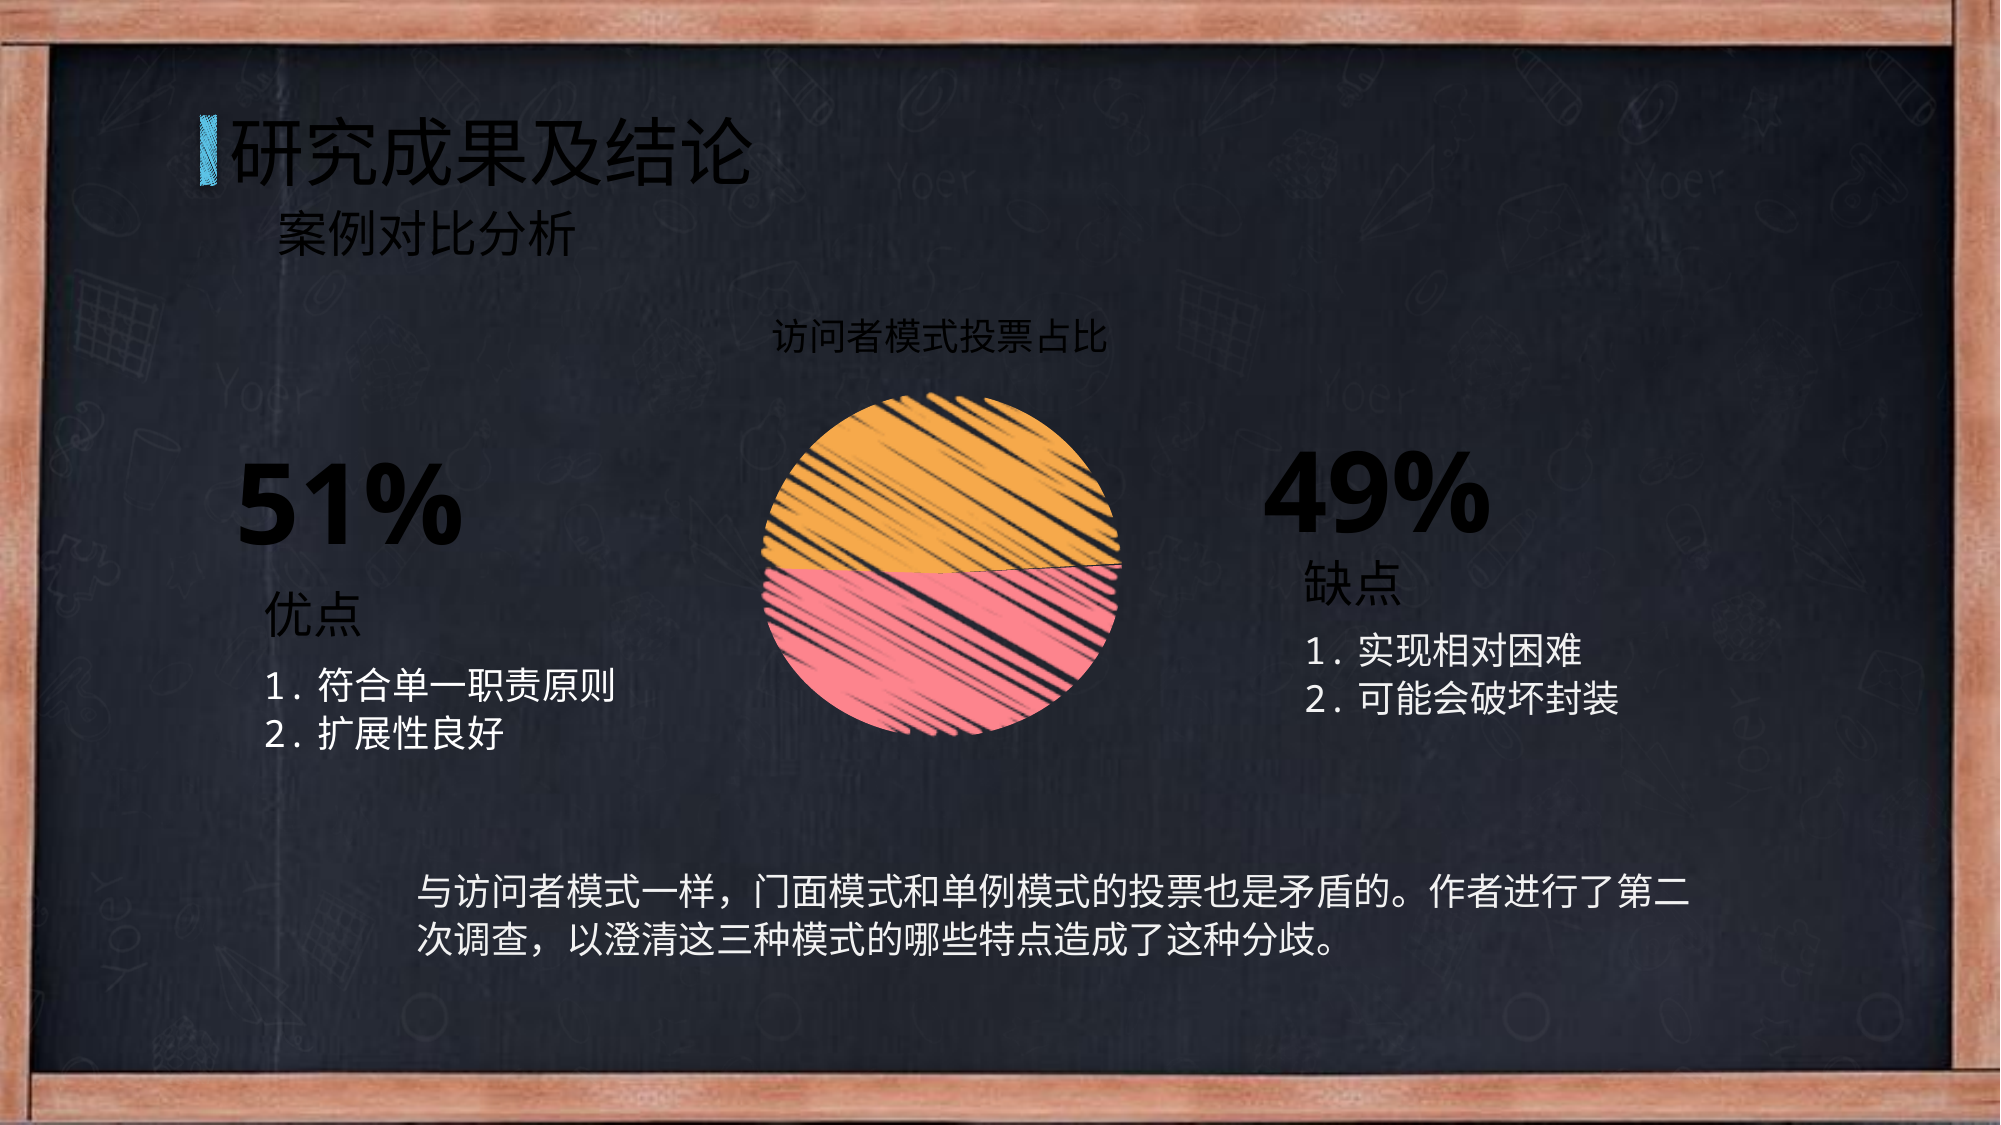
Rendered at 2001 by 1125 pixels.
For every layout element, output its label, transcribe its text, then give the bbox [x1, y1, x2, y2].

text_box [758, 391, 1123, 575]
text_box 缺点 [1289, 542, 1662, 620]
text_box 访问者模式投票占比 [756, 305, 1125, 365]
text_box 与访问者模式一样，门面模式和单例模式的投票也是矛盾的。作者进行了第二次调查，以澄清这三种模式的哪些特点造成了这种分歧。 [401, 858, 1707, 969]
text_box 案例对比分析 [262, 195, 593, 270]
text_box 51% [220, 424, 480, 575]
picture [0, 0, 2000, 1125]
text_box 1.实现相对困难 2.可能会破坏封装 [1289, 616, 1860, 728]
text_box 优点 [248, 573, 622, 651]
text_box [198, 113, 218, 186]
text_box 49% [1248, 412, 1508, 563]
text_box 1.符合单一职责原则 2.扩展性良好 [248, 651, 797, 763]
text_box 研究成果及结论 [214, 97, 770, 203]
text_box [758, 565, 1123, 739]
